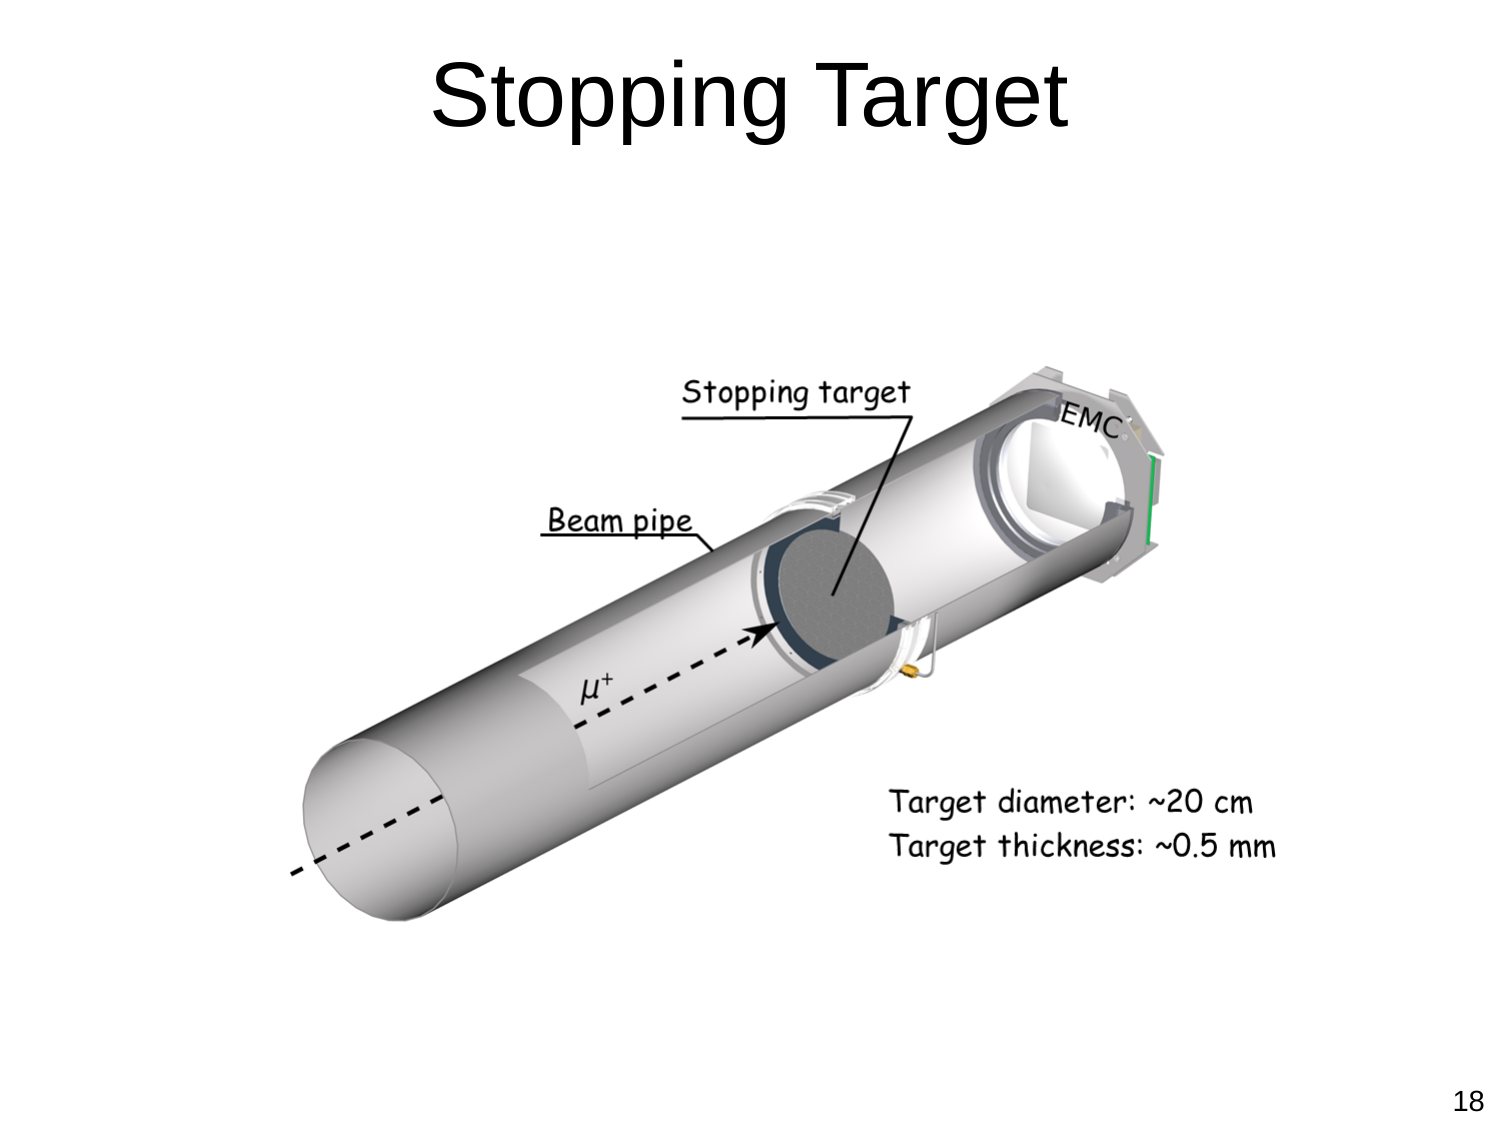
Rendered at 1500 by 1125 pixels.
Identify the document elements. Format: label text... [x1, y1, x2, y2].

picture [137, 112, 1363, 1032]
slide_number 18 [1149, 1074, 1500, 1125]
title Stopping Target [74, 37, 1425, 143]
